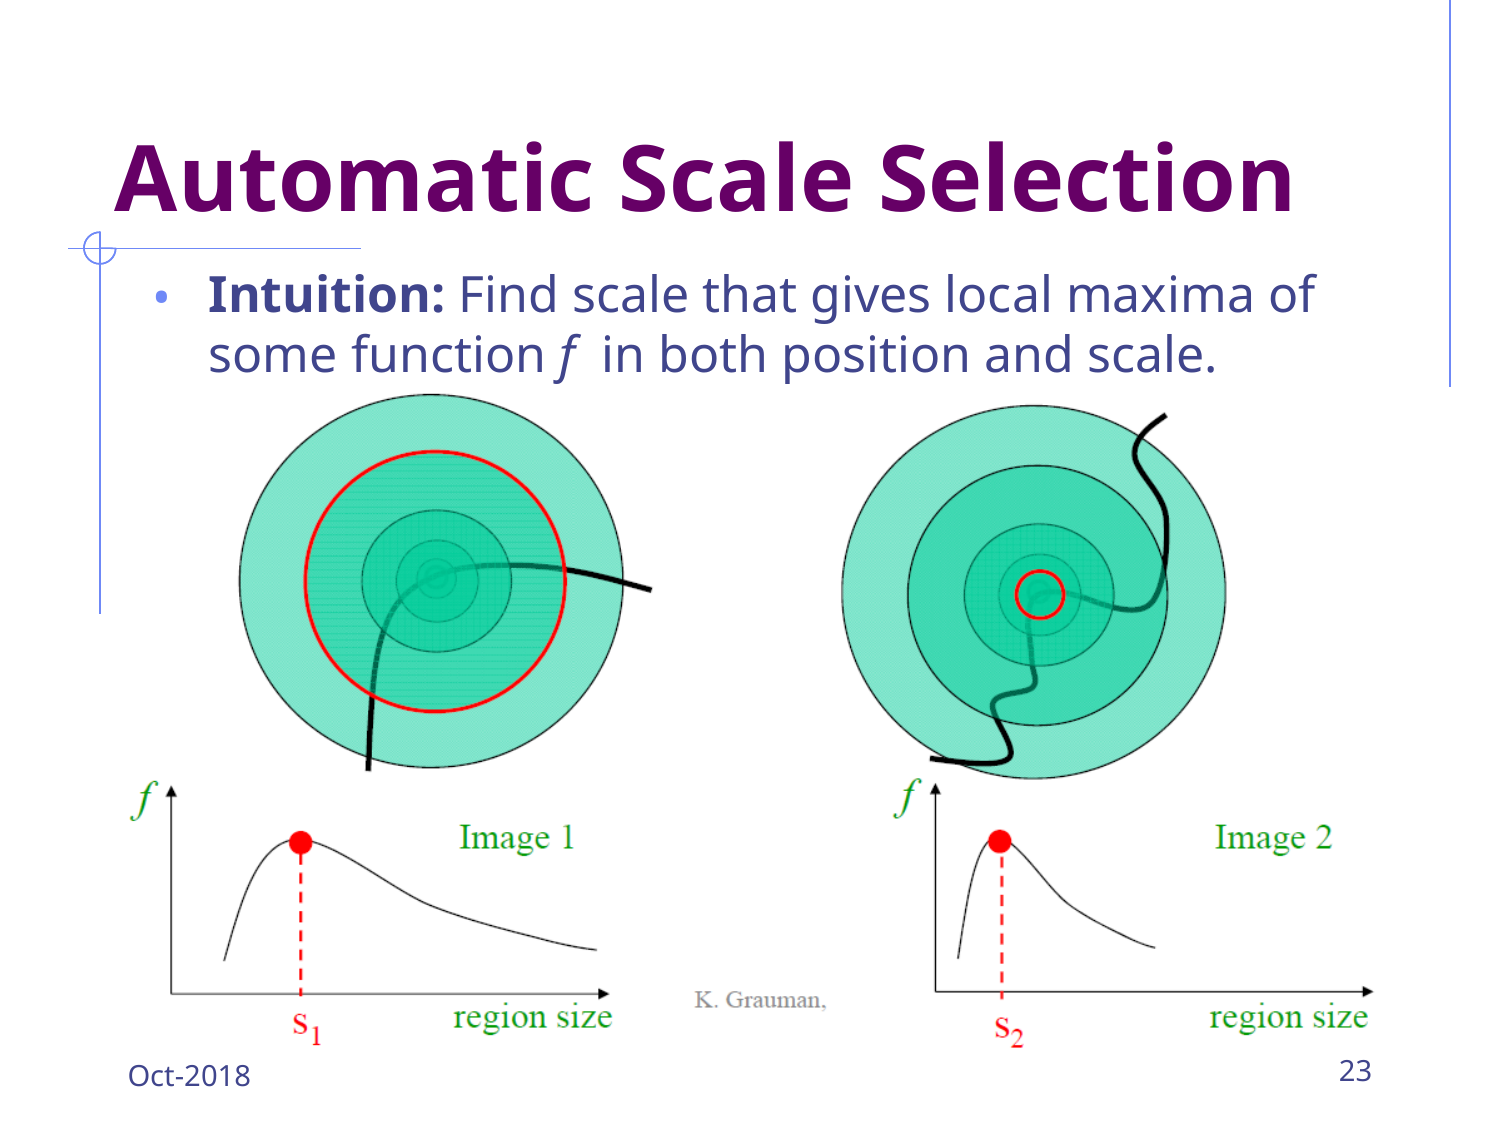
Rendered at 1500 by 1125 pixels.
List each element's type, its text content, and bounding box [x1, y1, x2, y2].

title Automatic Scale Selection [99, 50, 1375, 238]
picture [123, 384, 1388, 1059]
slide_number Oct-2018 [112, 1025, 425, 1100]
slide_number 23 [1074, 1065, 1388, 1100]
list Intuition: Find scale that gives local maxima of some function f in both position and scale. [137, 255, 1413, 931]
